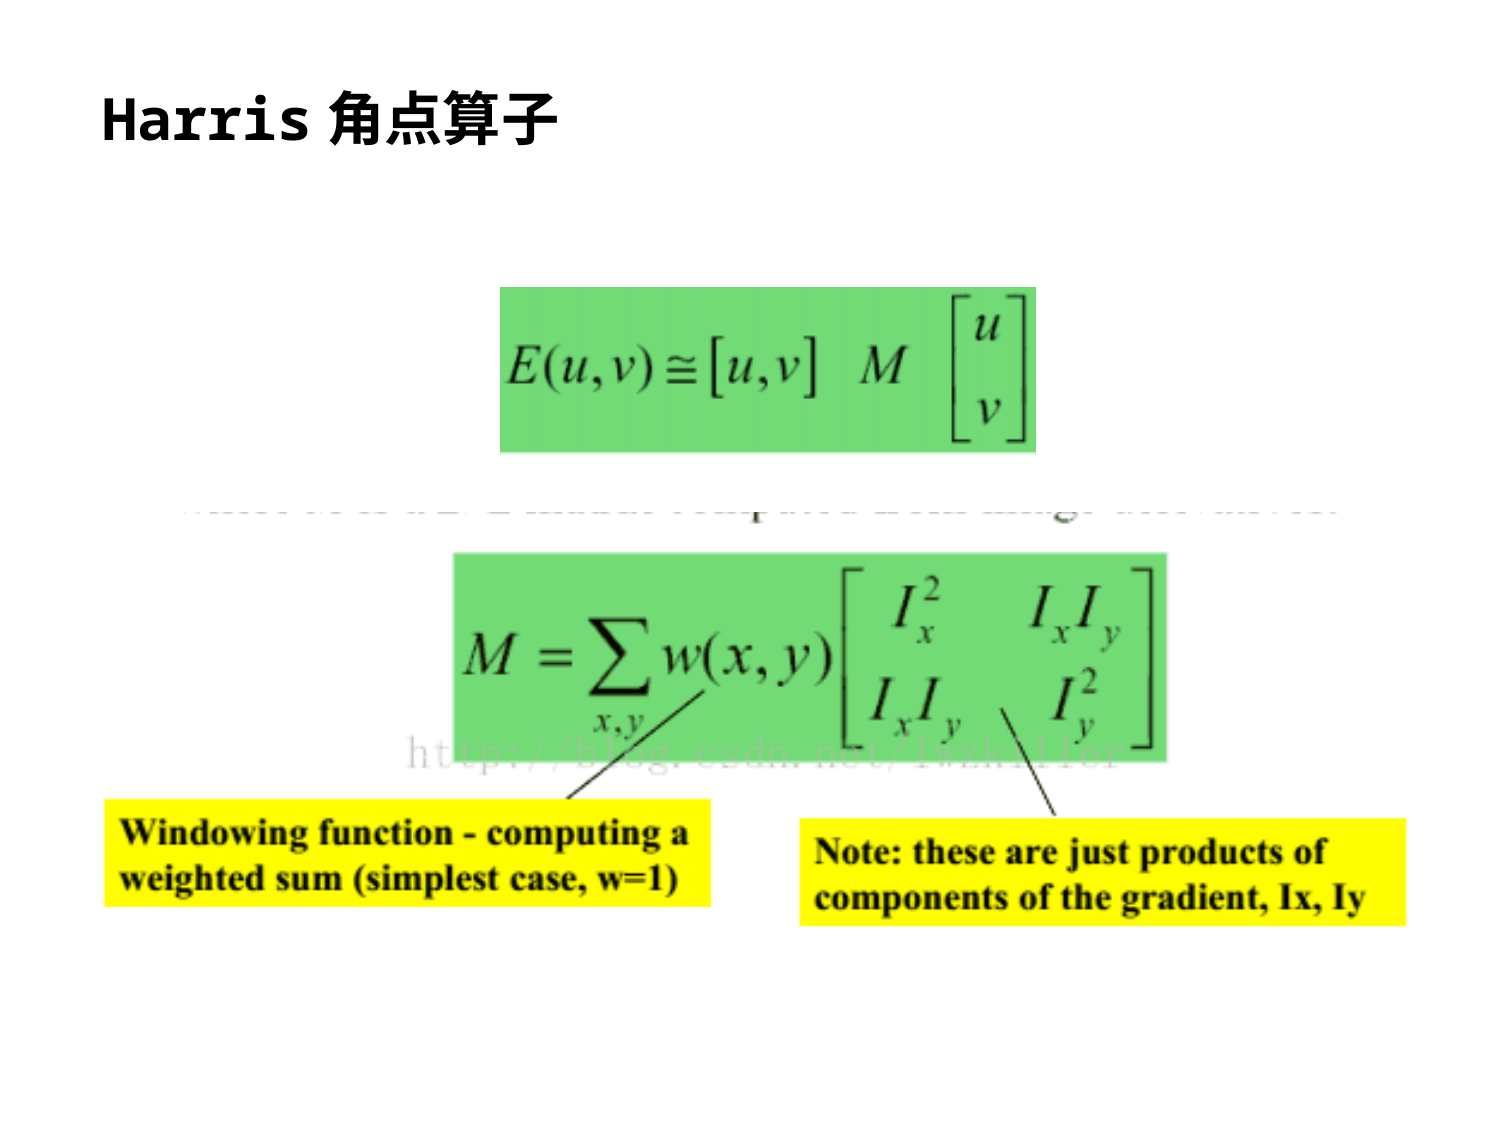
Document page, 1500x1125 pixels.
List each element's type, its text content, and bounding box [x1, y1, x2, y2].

picture [499, 287, 1036, 455]
text_box Harris角点算子 [87, 75, 1163, 160]
picture [62, 512, 1426, 946]
